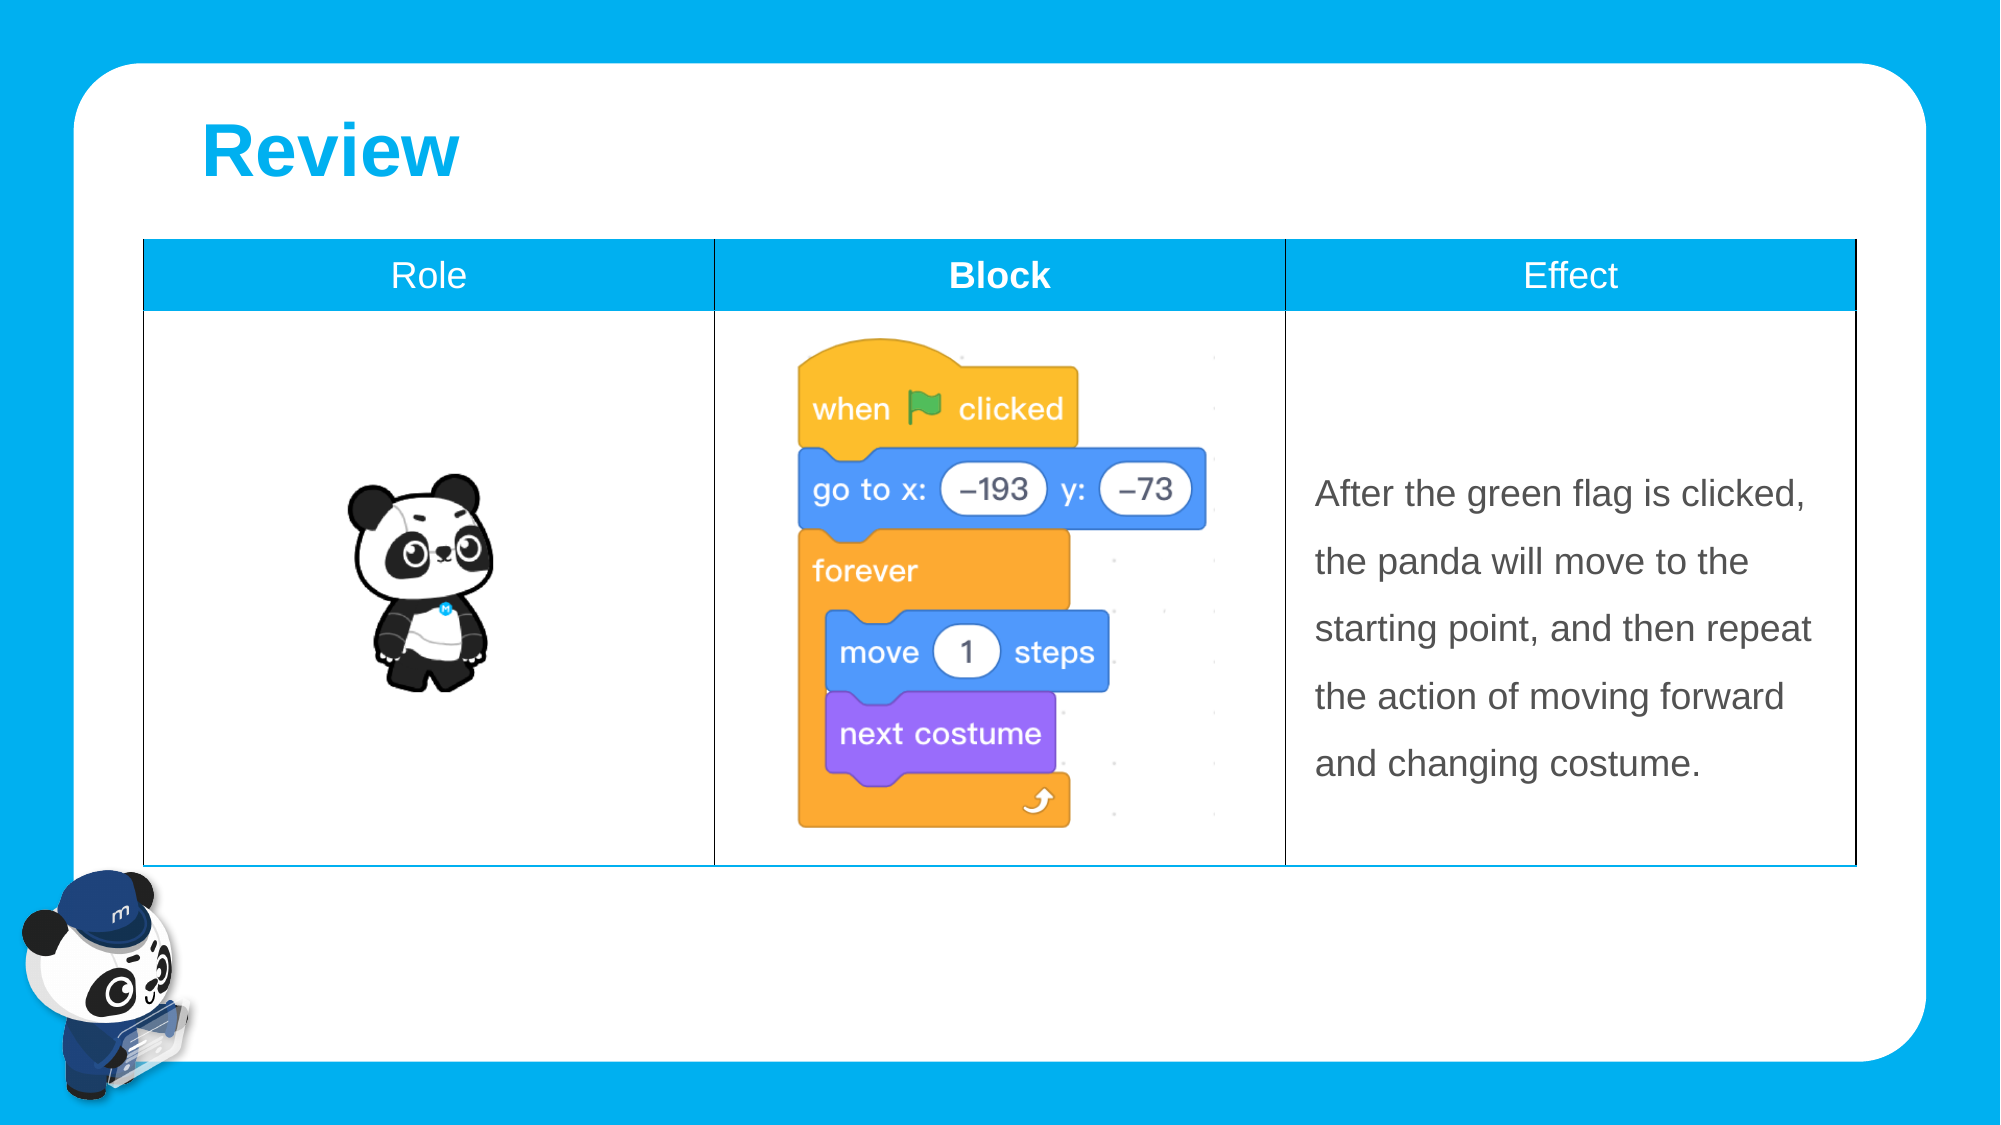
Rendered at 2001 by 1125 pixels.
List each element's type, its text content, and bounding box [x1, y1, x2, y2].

picture [785, 333, 1215, 834]
table_cell [144, 311, 714, 865]
table_cell [1286, 311, 1855, 865]
picture [328, 464, 526, 702]
table_header Role [144, 241, 714, 310]
text_box Review [145, 93, 538, 200]
table_header Effect [1286, 241, 1855, 310]
table_cell [715, 311, 1285, 865]
picture [23, 870, 190, 1099]
table_header Block [715, 241, 1285, 310]
text_box After the green flag is clicked, the panda will move to the starting point, and then repeat the action of moving forward and changing costume. [1299, 439, 1871, 788]
